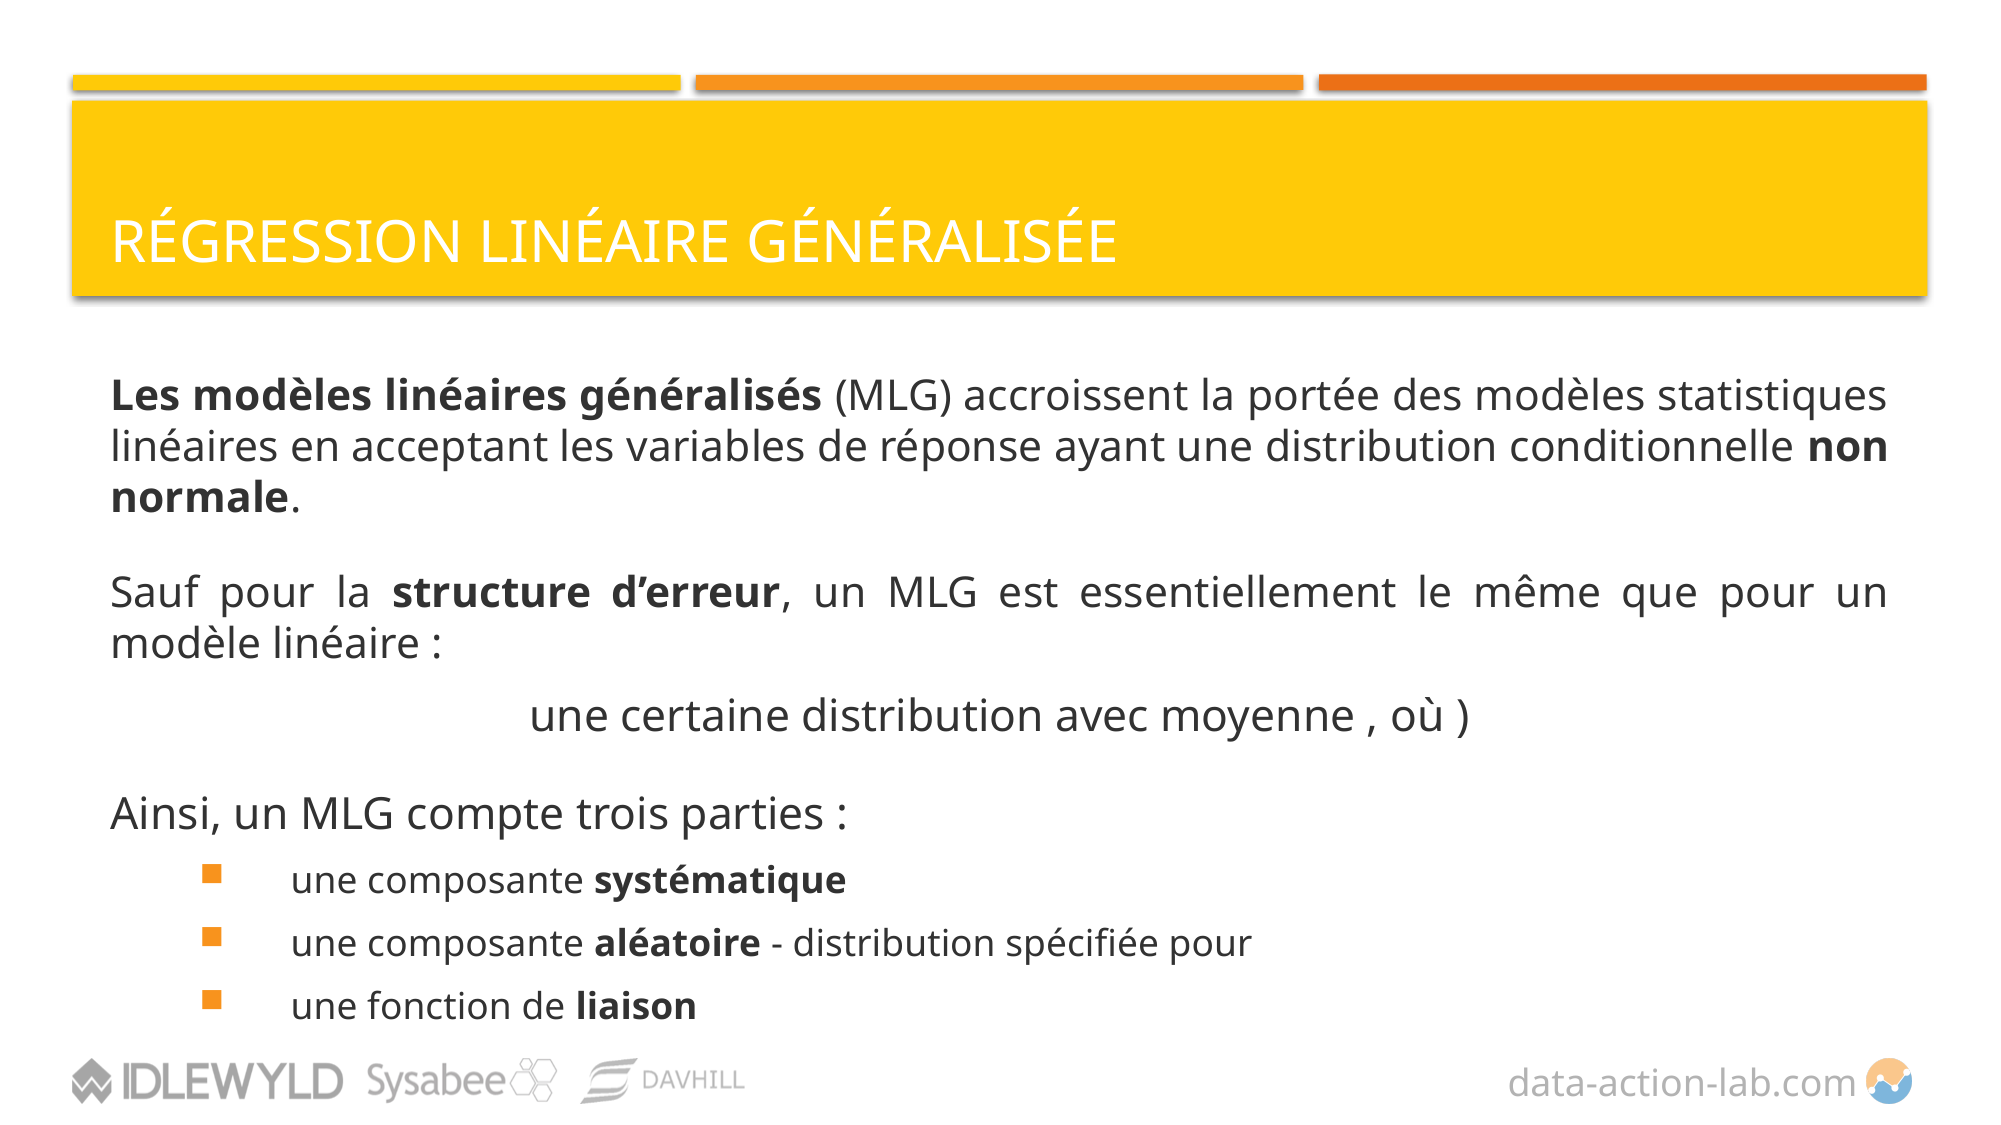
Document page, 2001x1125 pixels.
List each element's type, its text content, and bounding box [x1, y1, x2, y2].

picture [72, 1058, 745, 1104]
title Régression linéaire généralisée [95, 115, 1905, 282]
